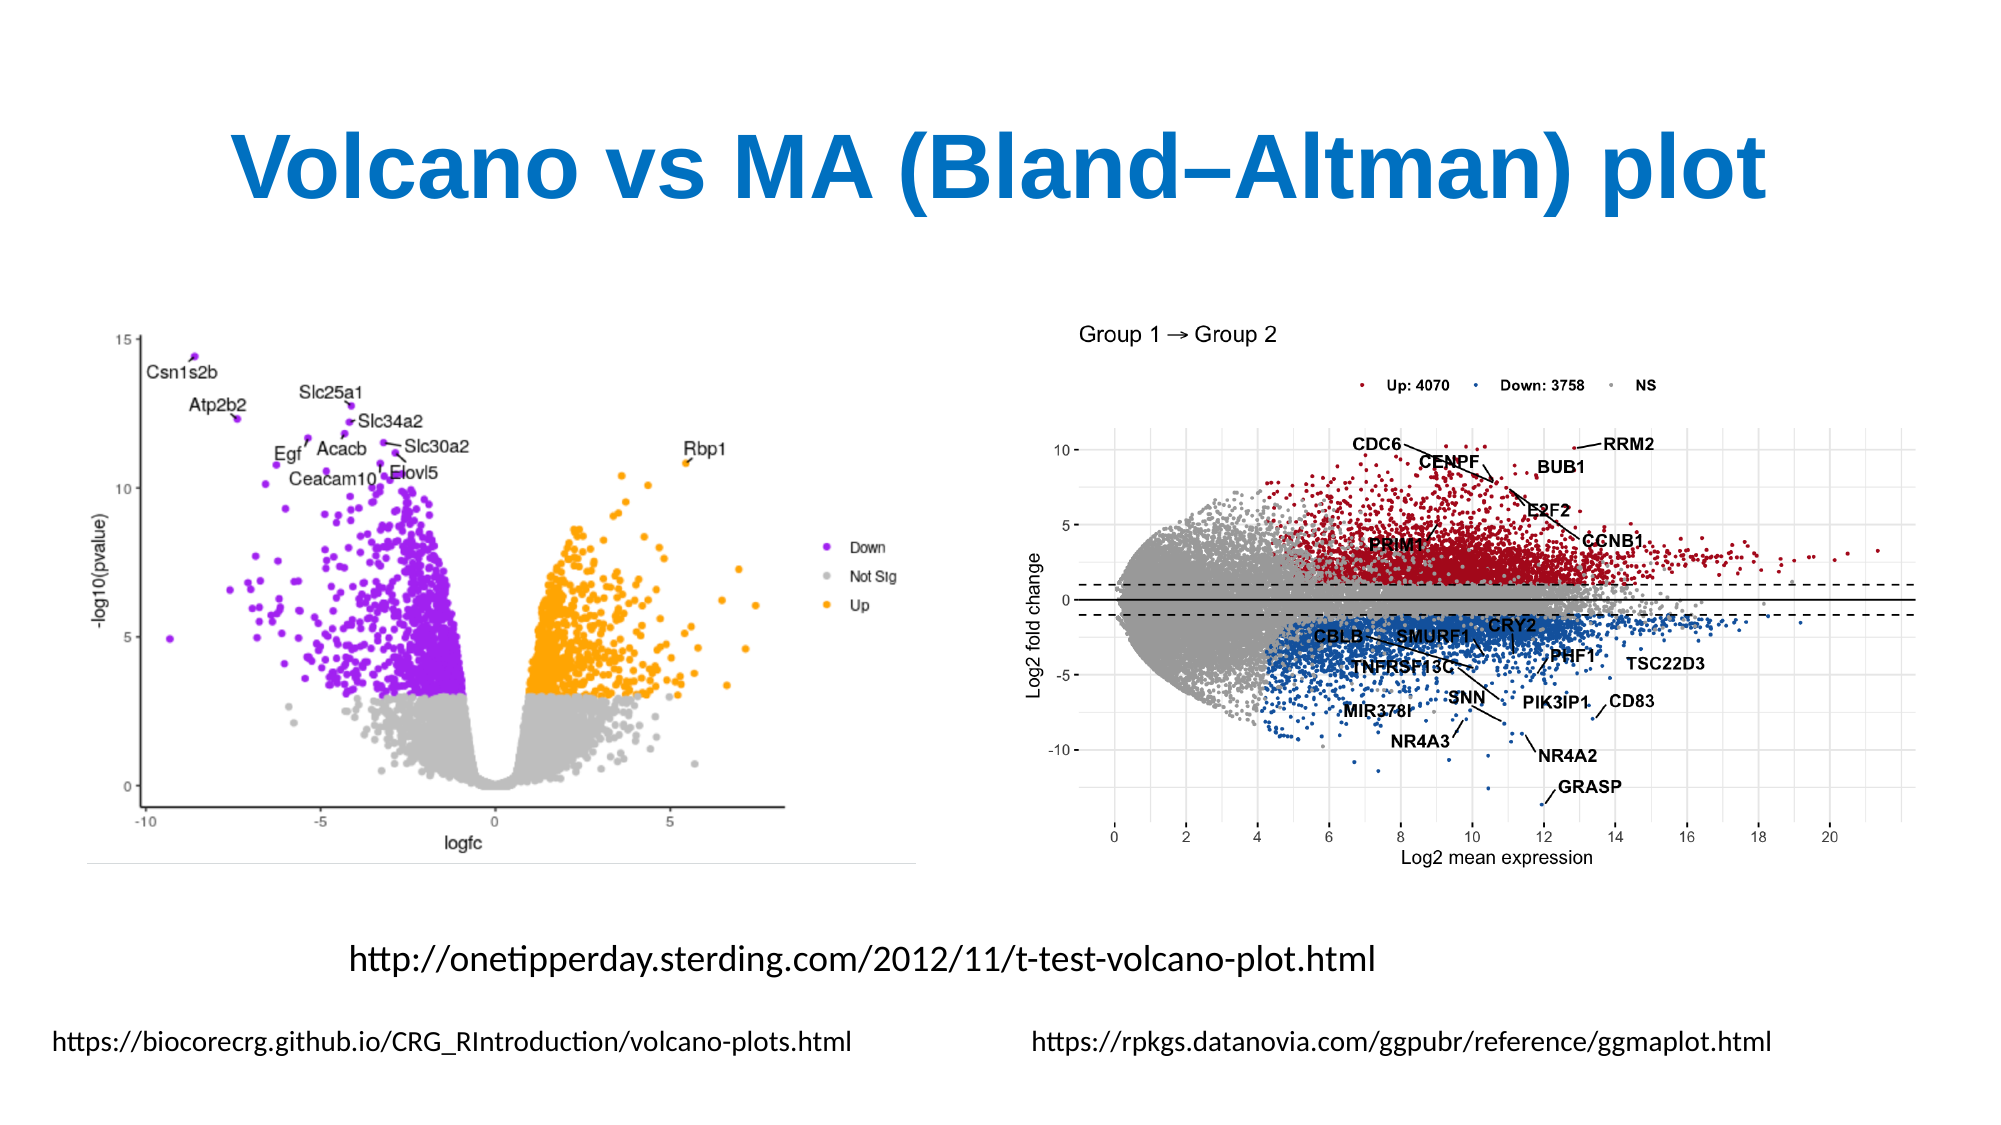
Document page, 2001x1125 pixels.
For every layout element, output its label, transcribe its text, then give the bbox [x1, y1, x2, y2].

title Volcano vs MA (Bland–Altman) plot [137, 59, 1863, 278]
text_box https://rpkgs.datanovia.com/ggpubr/reference/ggmaplot.html [1016, 1014, 1970, 1065]
picture [1016, 315, 1925, 877]
text_box http://onetipperday.sterding.com/2012/11/t-test-volcano-plot.html [333, 926, 1443, 987]
text_box https://biocorecrg.github.io/CRG_RIntroduction/volcano-plots.html [37, 1014, 1016, 1065]
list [87, 328, 916, 864]
